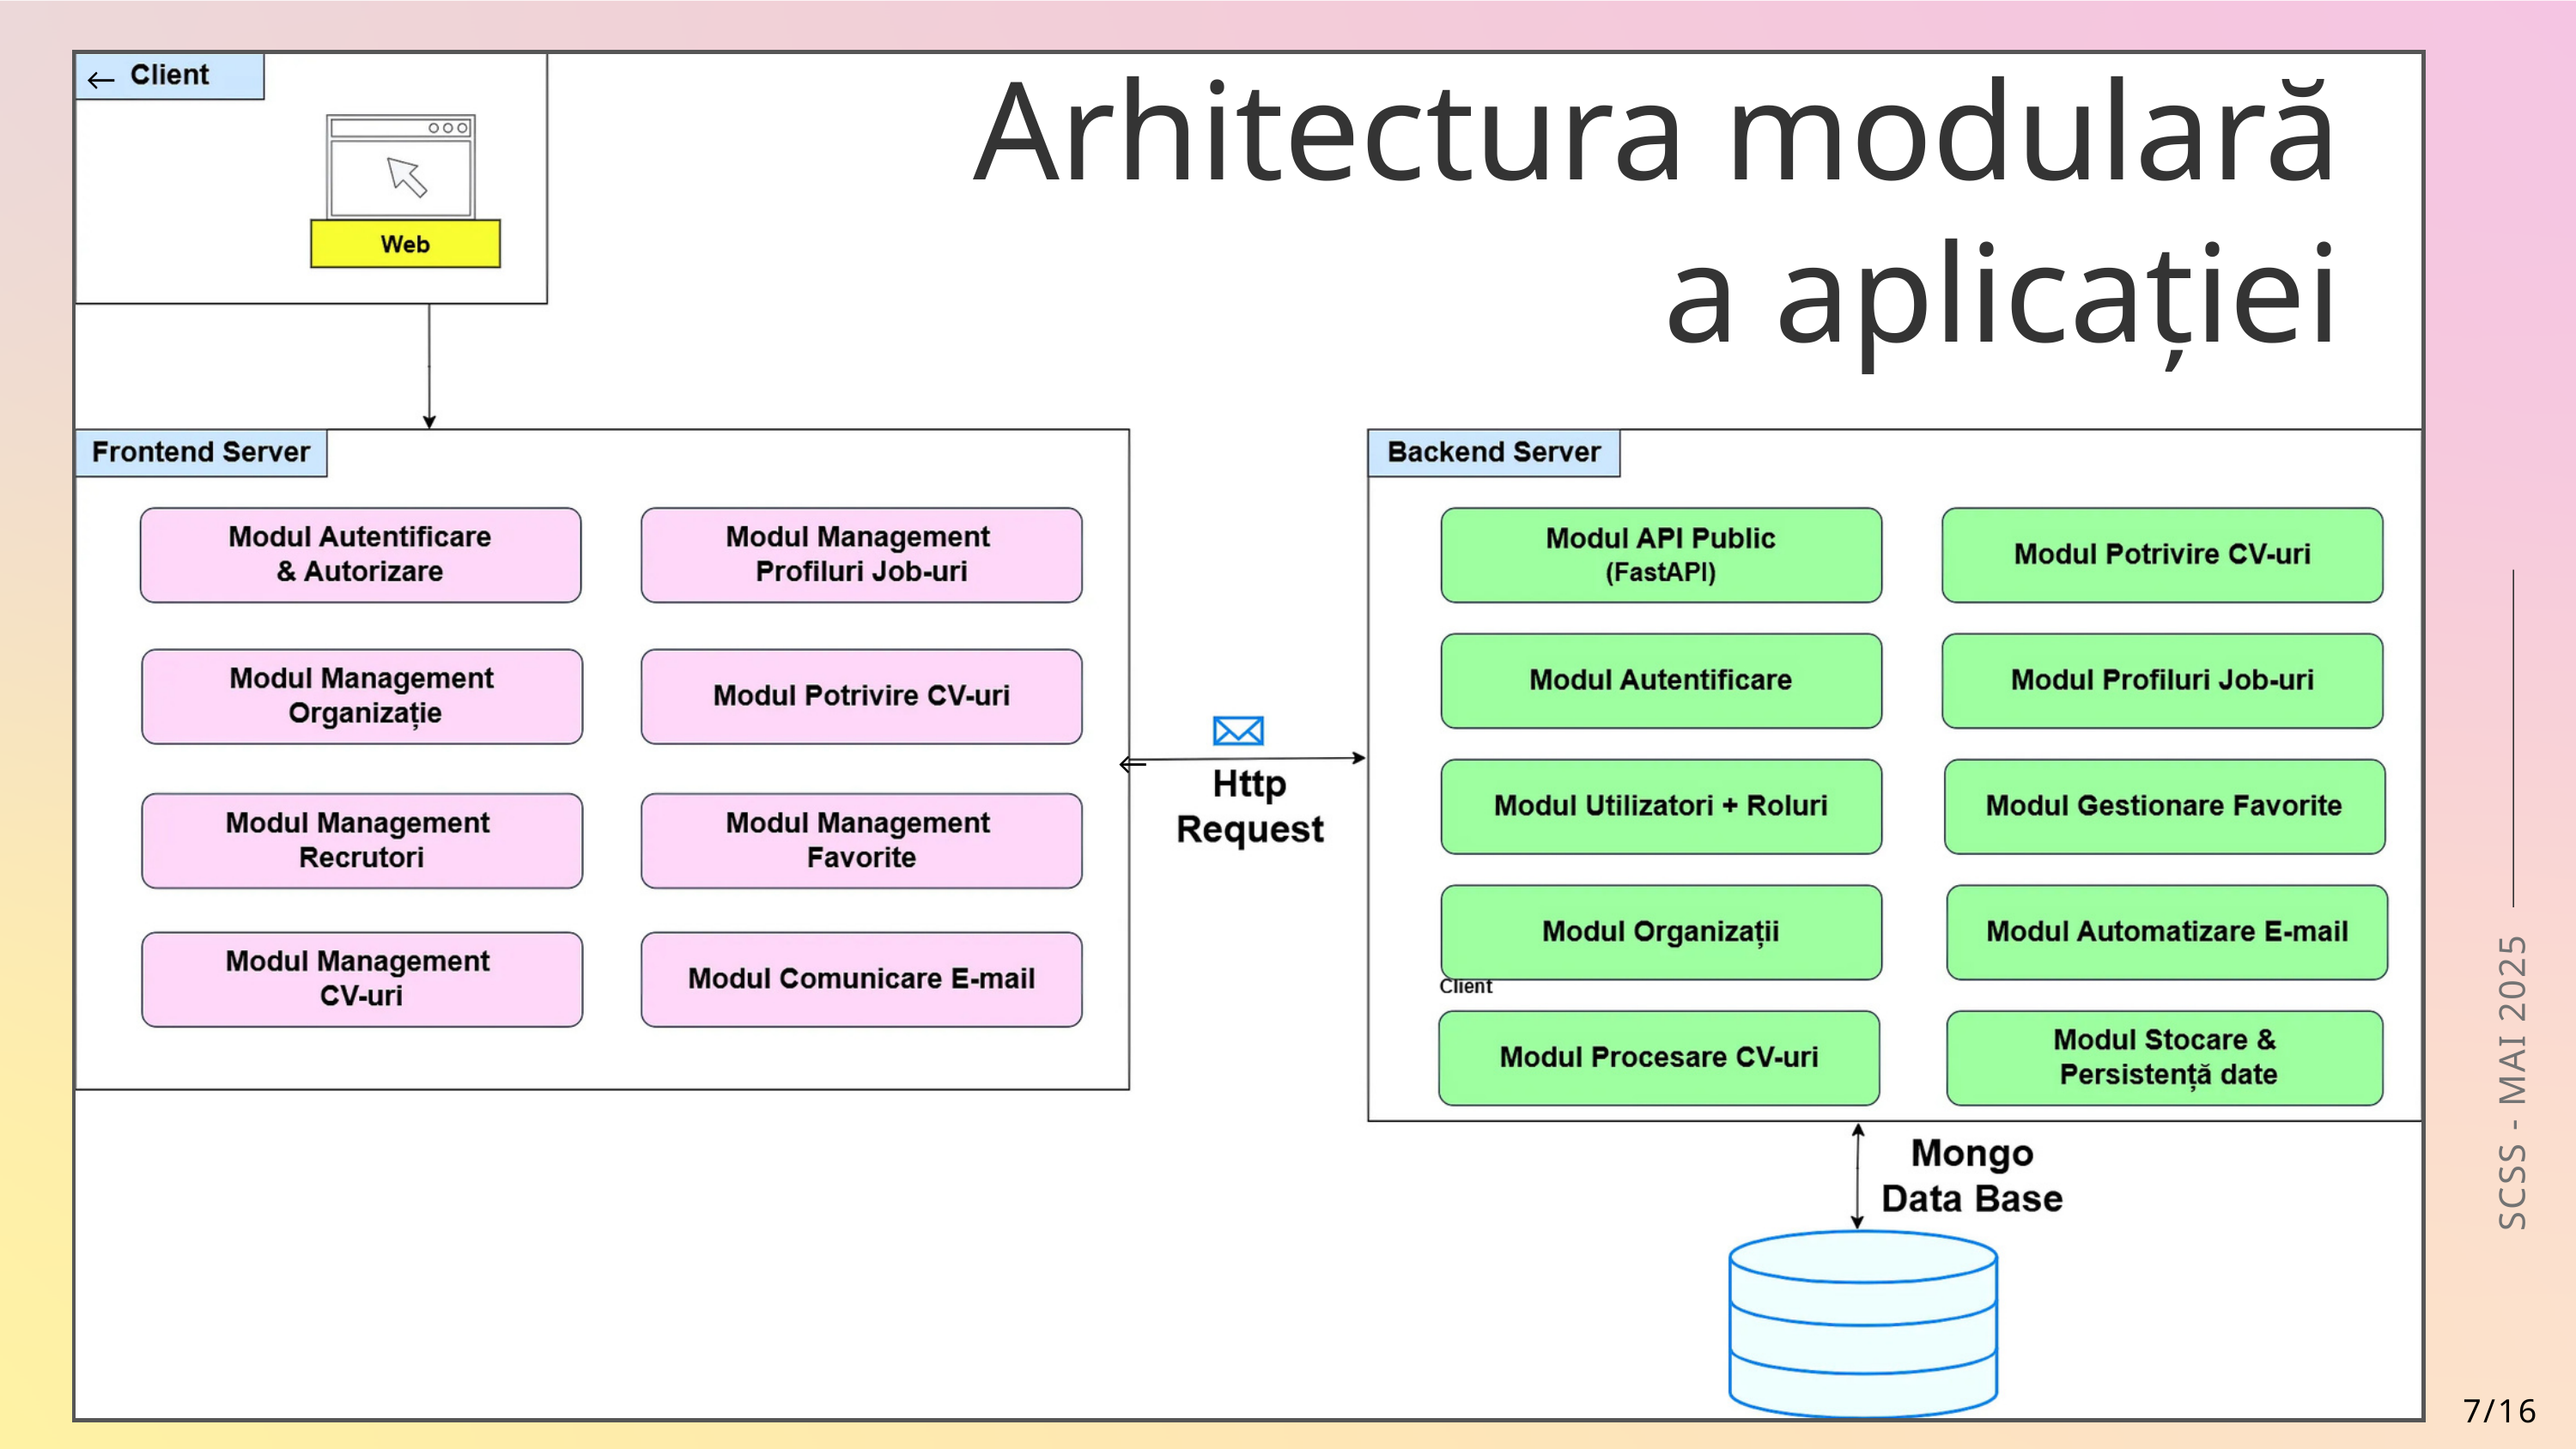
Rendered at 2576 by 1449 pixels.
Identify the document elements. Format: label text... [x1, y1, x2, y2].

text_box ← [1105, 736, 1192, 788]
text_box 7/16 [2450, 1384, 2576, 1436]
text_box Arhitectura modulară a aplicației [901, 44, 2342, 370]
text_box ← [74, 52, 2424, 1421]
text_box SCSS - MAI 2025 [2485, 935, 2576, 1243]
text_box [0, 0, 2576, 1449]
